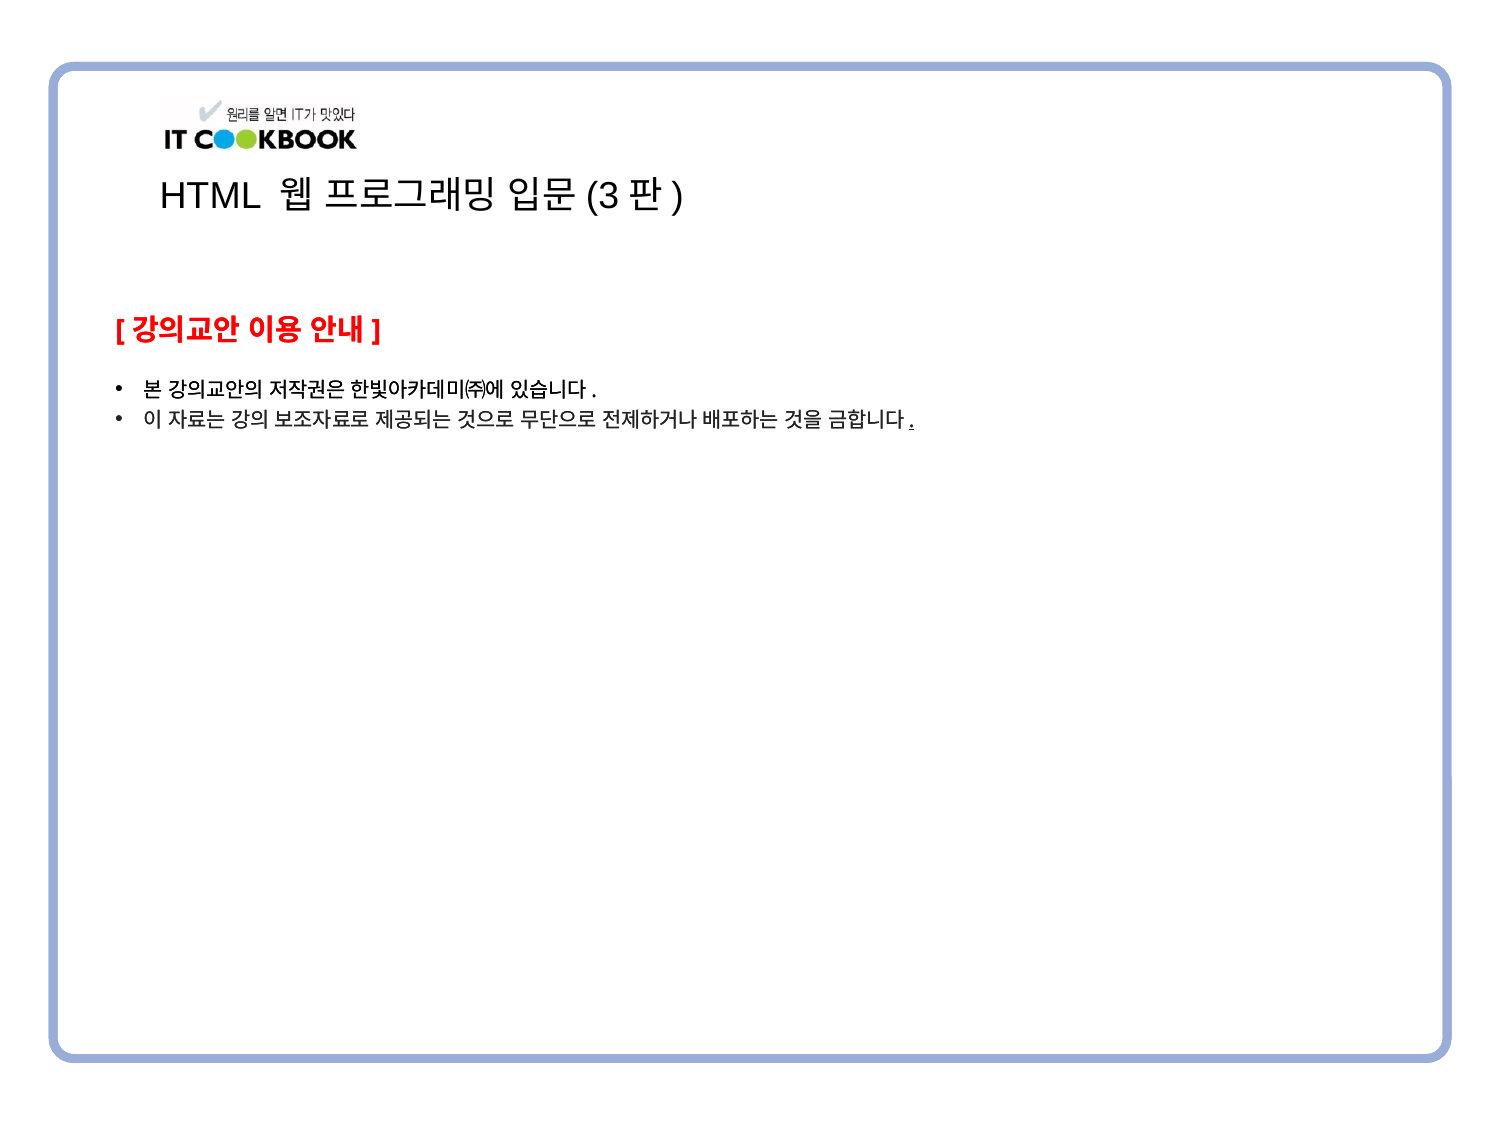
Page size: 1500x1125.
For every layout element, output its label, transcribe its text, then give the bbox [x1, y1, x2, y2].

text_box [53, 66, 1448, 1059]
text_box [강의교안 이용 안내] 본 강의교안의 저작권은 한빛아카데미㈜에 있습니다. 이 자료는 강의 보조자료로 제공되는 것으로 무단으로 전제하거나 배포하는 것을 금합니다. [100, 278, 1412, 471]
picture [160, 97, 360, 151]
